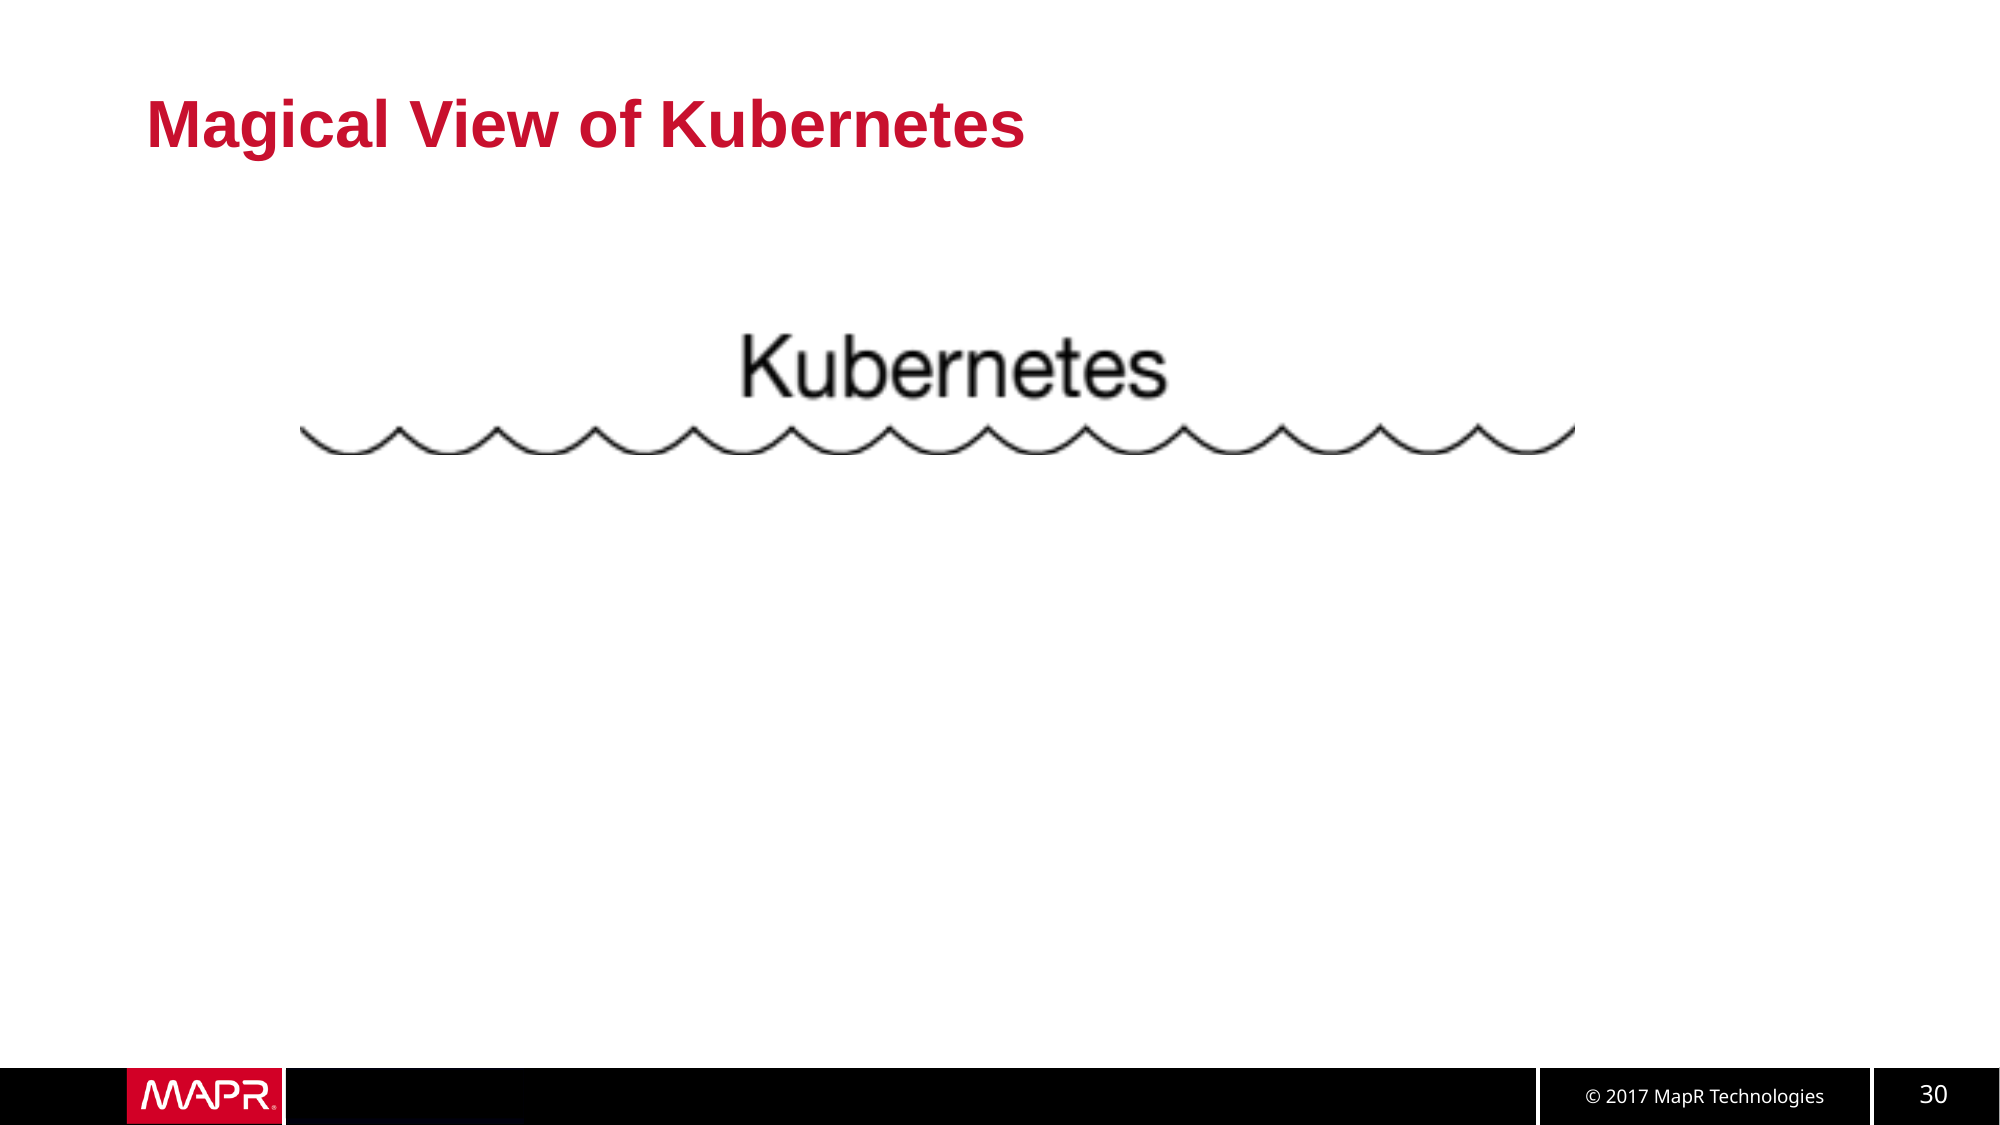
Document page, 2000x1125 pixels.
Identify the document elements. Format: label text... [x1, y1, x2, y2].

picture [103, 1068, 282, 1125]
title Magical View of Kubernetes [126, 45, 1933, 197]
picture [286, 1119, 524, 1125]
picture [299, 299, 1576, 455]
